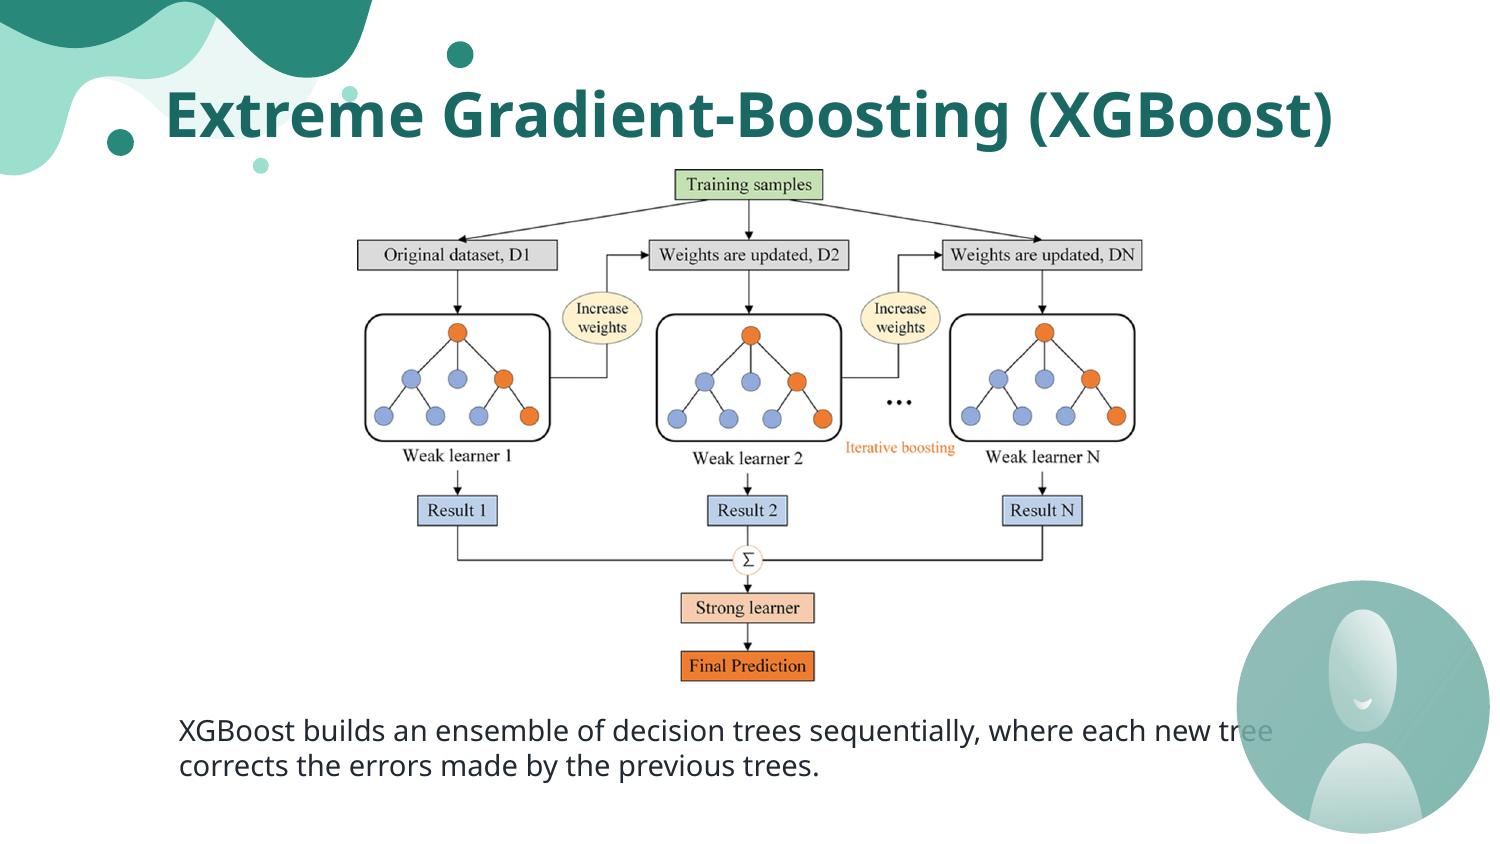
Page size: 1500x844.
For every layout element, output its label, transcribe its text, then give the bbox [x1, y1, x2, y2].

picture [357, 169, 1143, 682]
picture [1236, 580, 1490, 834]
subtitle XGBoost builds an ensemble of decision trees sequentially, where each new tree corrects the errors made by the previous trees. [163, 697, 1231, 792]
title Extreme Gradient-Boosting (XGBoost) [88, 59, 1412, 154]
